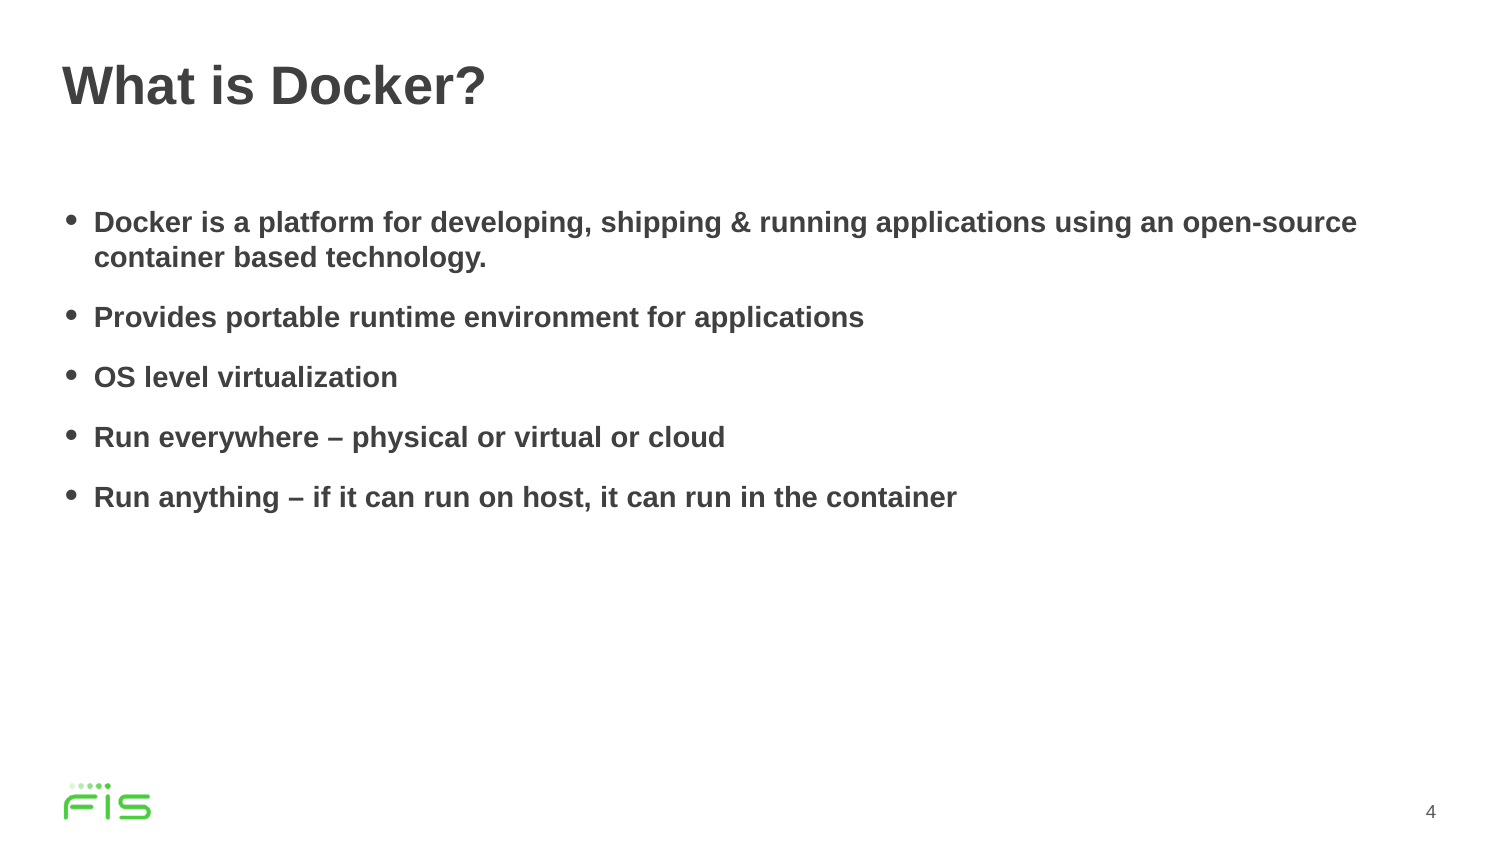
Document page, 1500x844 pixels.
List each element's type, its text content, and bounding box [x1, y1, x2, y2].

list Docker is a platform for developing, shipping & running applications using an open-source container based technology. Provides portable runtime environment for applications OS level virtualization Run everywhere – physical or virtual or cloud Run anything – if it can run on host, it can run in the container [64, 203, 1435, 759]
slide_number 4 [1359, 799, 1437, 822]
picture [58, 780, 154, 823]
title What is Docker? [62, 62, 1435, 192]
